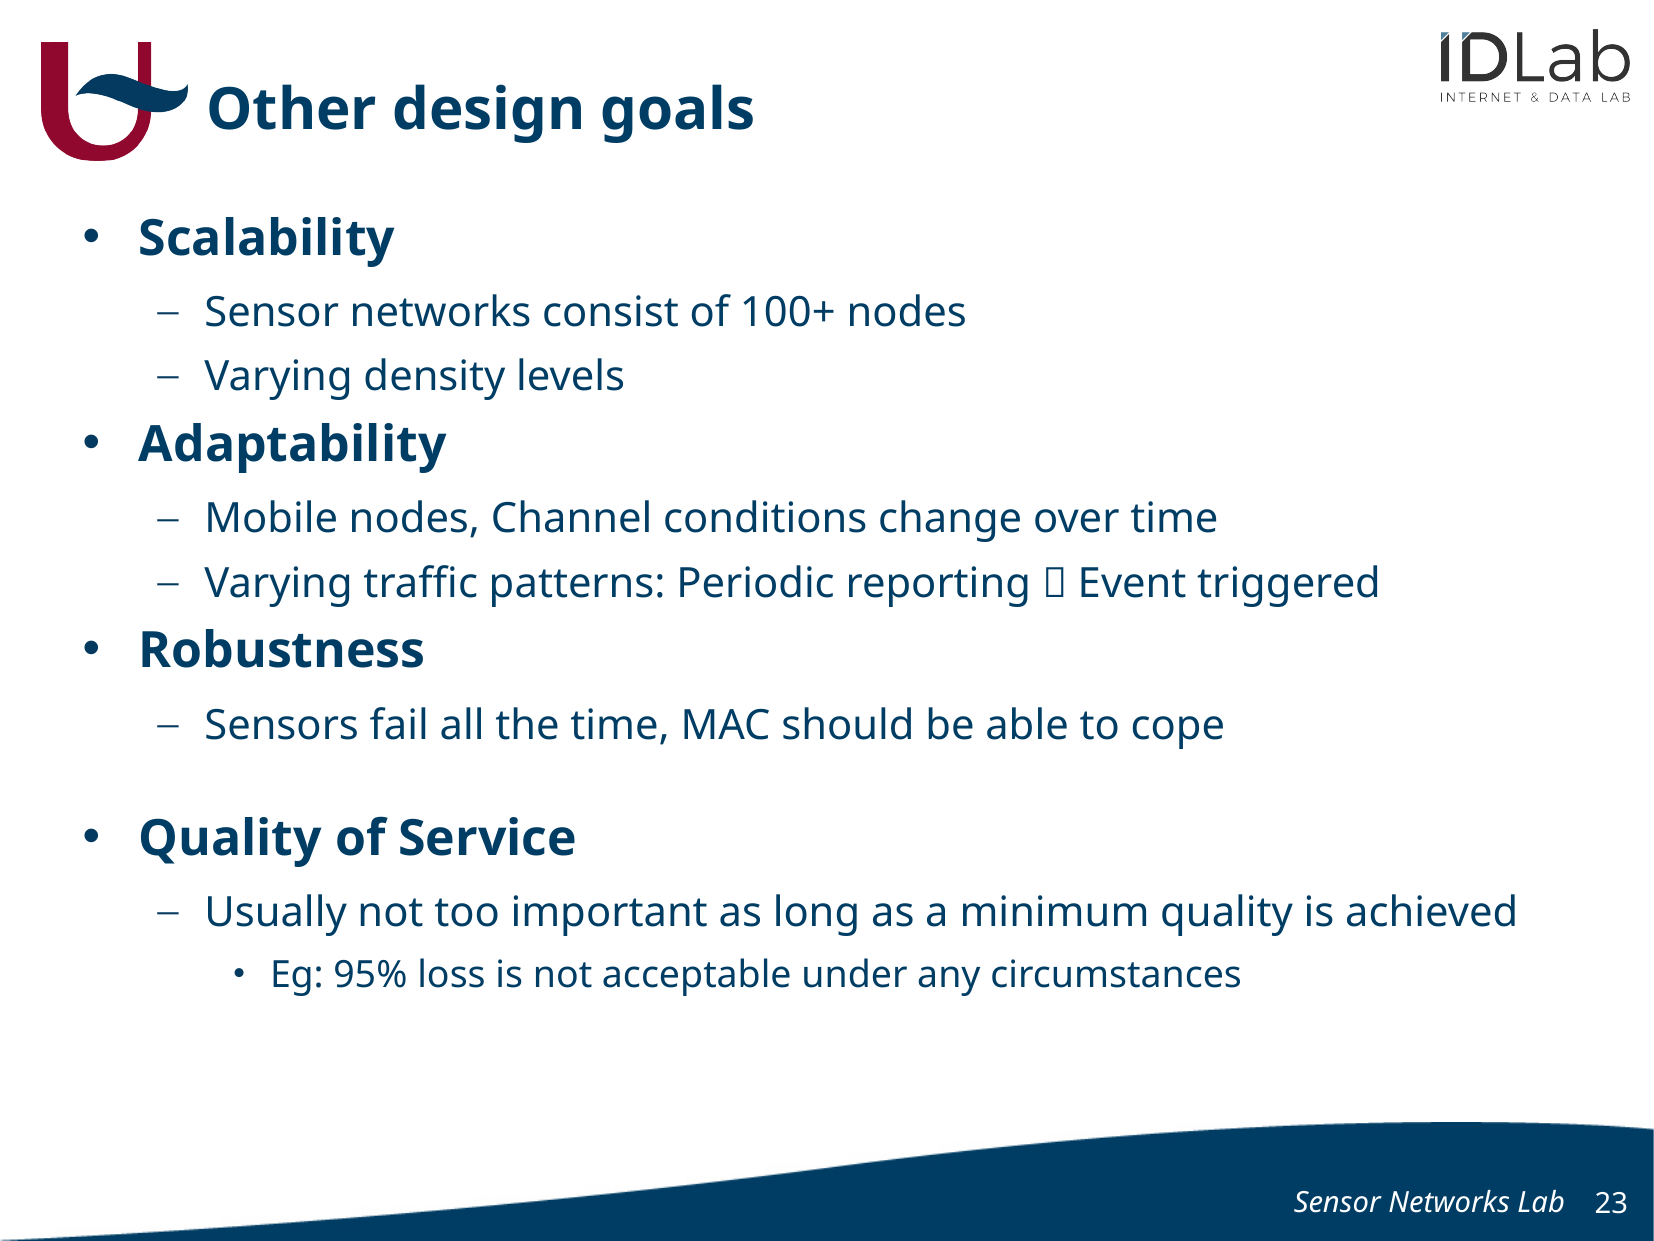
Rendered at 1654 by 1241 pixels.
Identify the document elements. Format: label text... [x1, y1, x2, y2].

footer Sensor Networks Lab [708, 1180, 1566, 1241]
slide_number 23 [1594, 1180, 1654, 1241]
picture [41, 42, 188, 161]
list Scalability Sensor networks consist of 100+ nodes Varying density levels Adaptability Mobile nodes, Channel conditions change over time Varying traffic patterns: Periodic reporting  Event triggered Robustness Sensors fail all the time, MAC should be able to cope Quality of Service Usually not too important as long as a minimum quality is achieved Eg: 95% loss is not acceptable under any circumstances [82, 206, 1565, 1105]
title Other design goals [206, 29, 1565, 177]
picture [0, 1122, 1654, 1241]
picture [1565, 29, 1630, 102]
